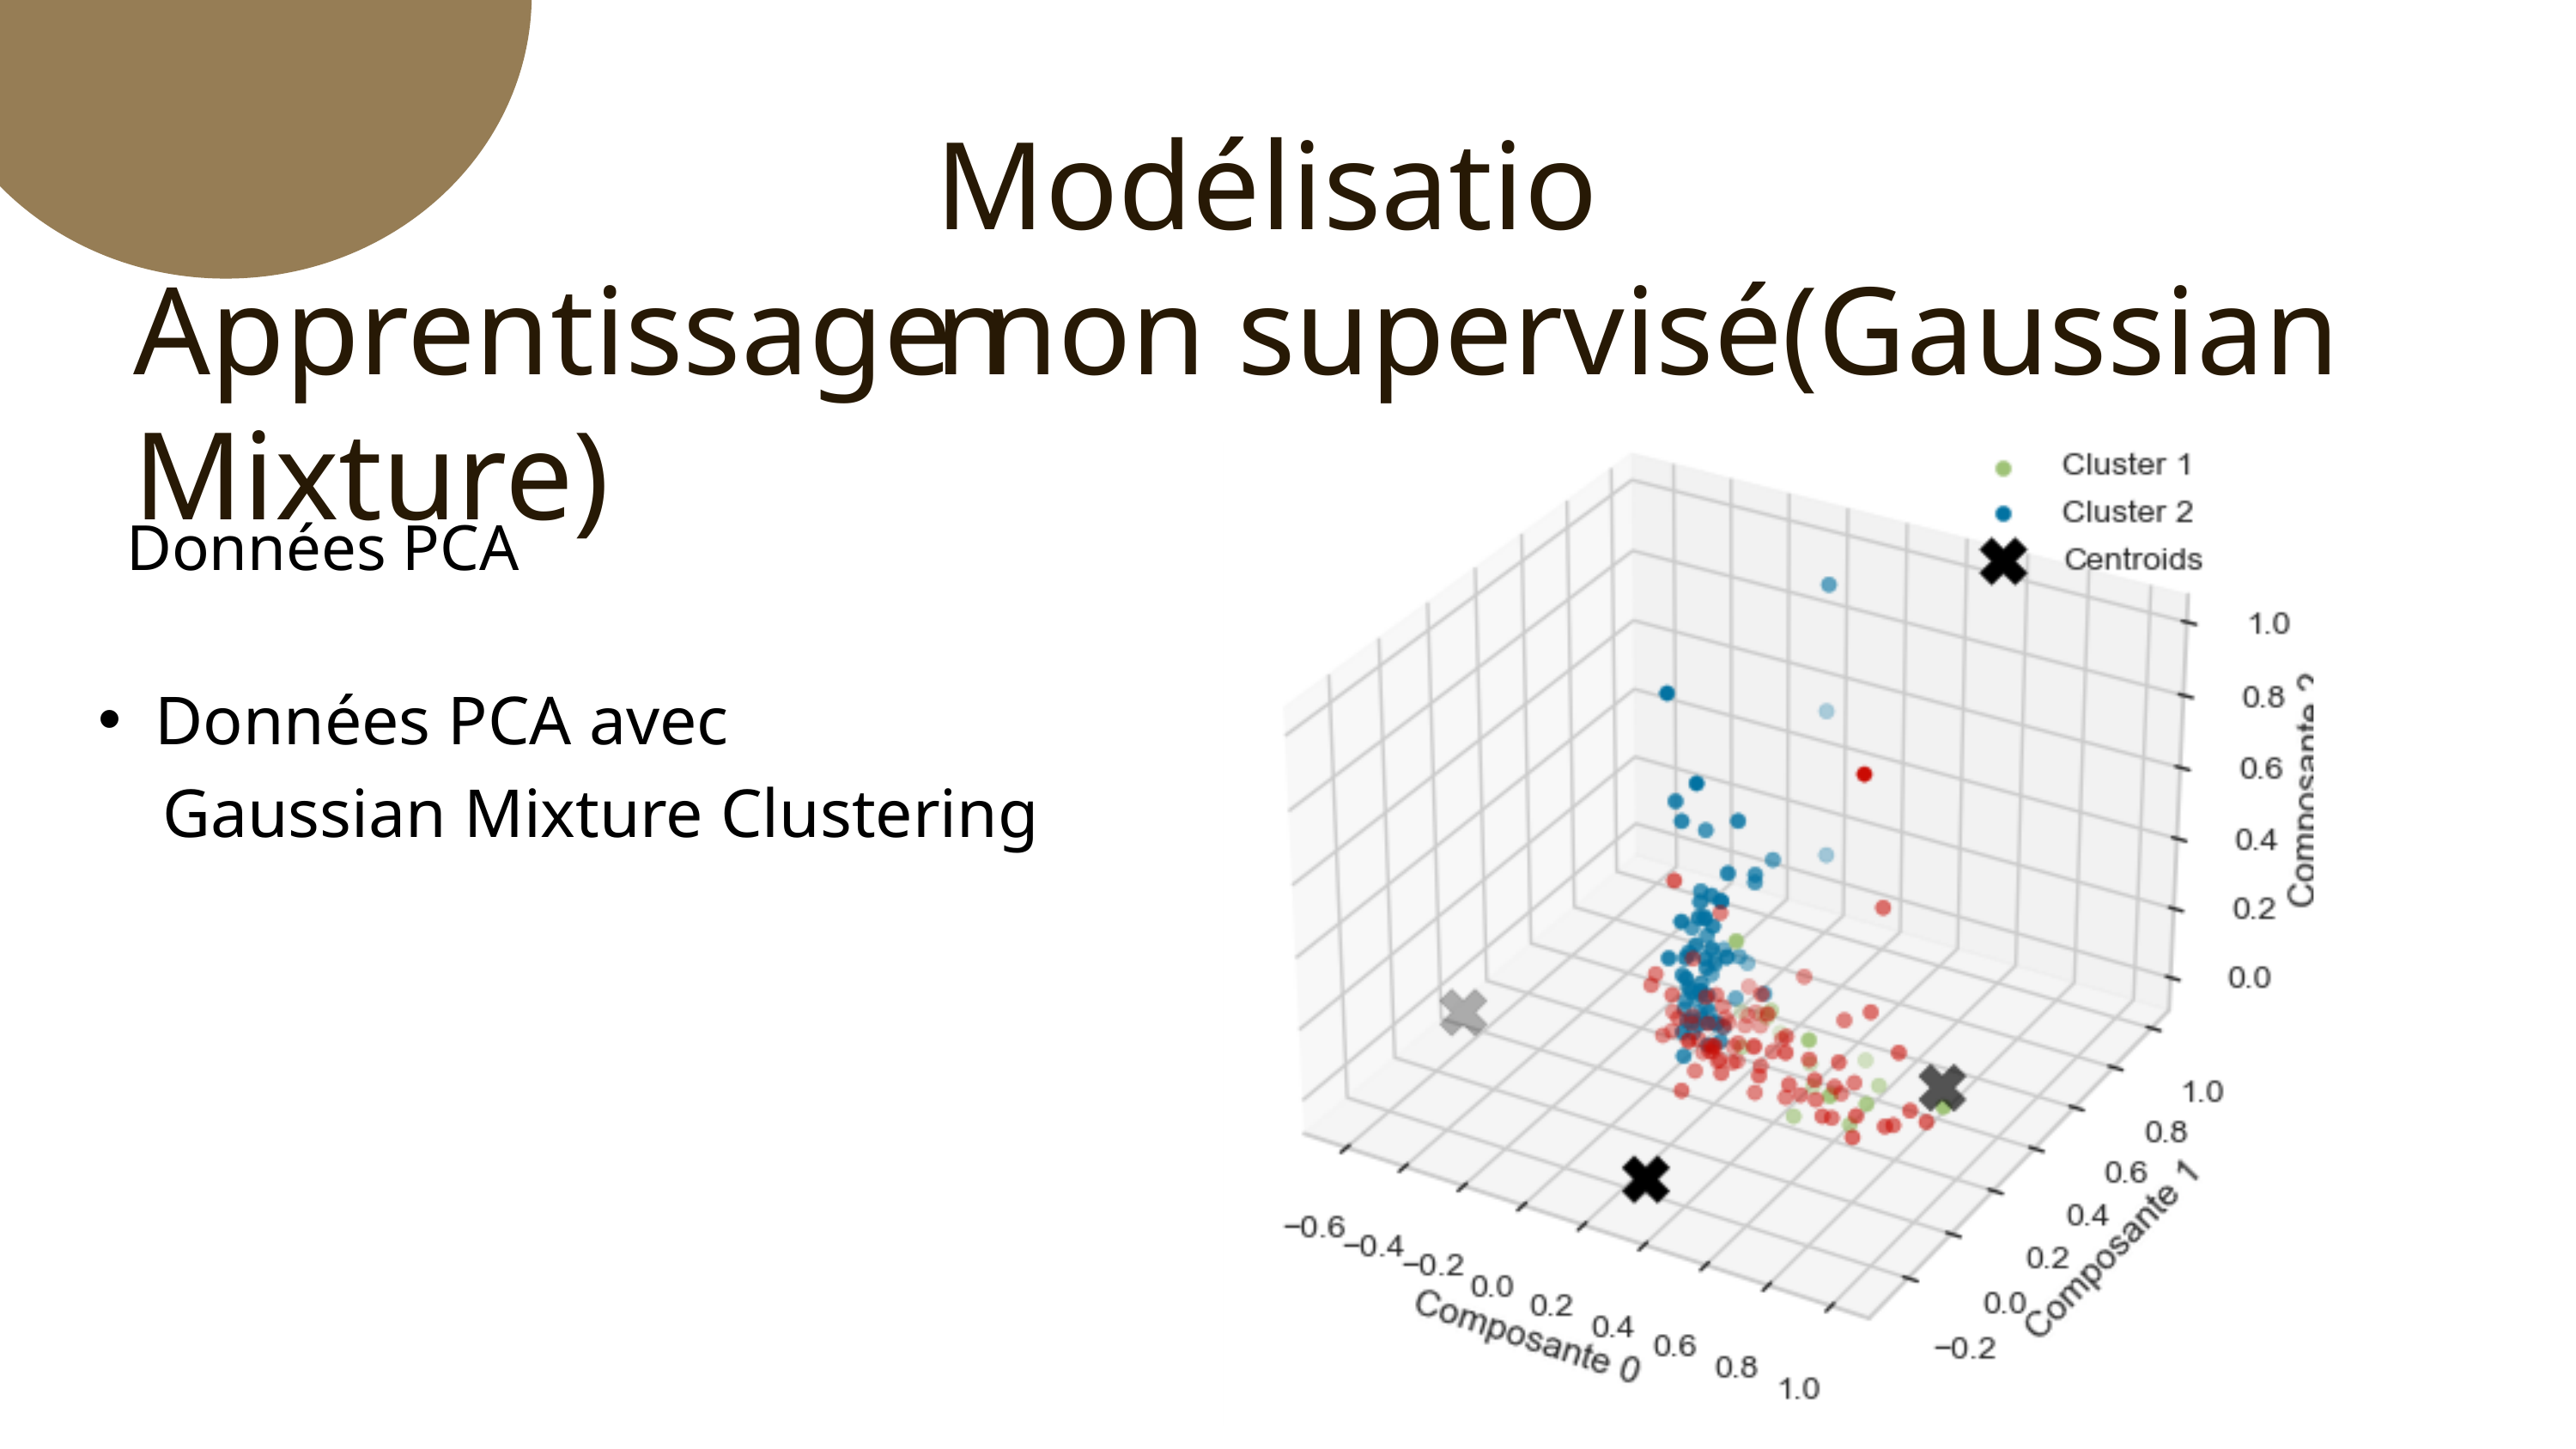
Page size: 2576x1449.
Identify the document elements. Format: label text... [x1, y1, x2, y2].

text_box Apprentissage non supervisé(Gaussian Mixture) [133, 253, 2443, 544]
text_box Données PCA [110, 495, 584, 584]
text_box Données PCA avec Gaussian Mixture Clustering [42, 665, 1125, 852]
text_box [0, 0, 2576, 1449]
text_box Modélisation [935, 108, 1641, 253]
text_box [0, 0, 532, 279]
text_box [1222, 544, 2314, 1426]
